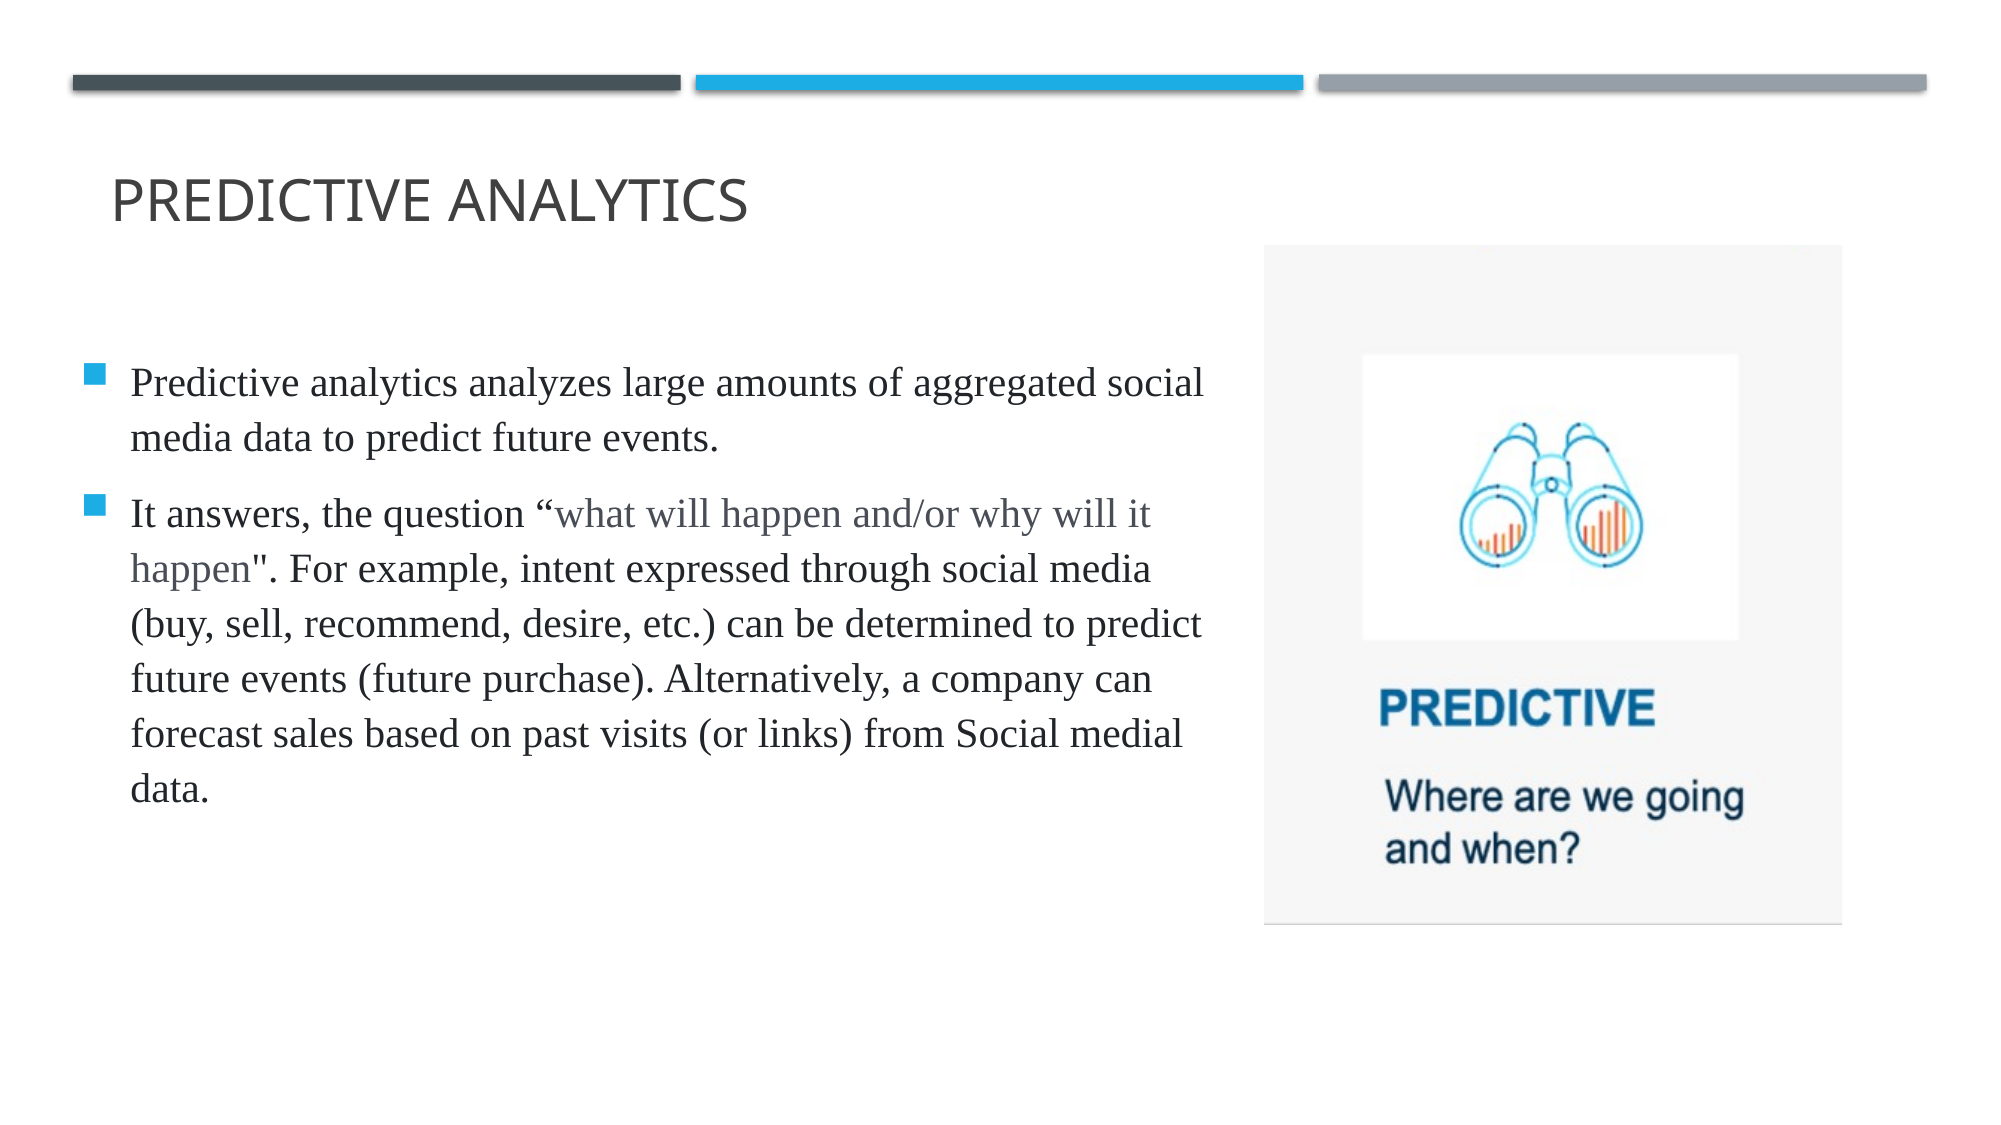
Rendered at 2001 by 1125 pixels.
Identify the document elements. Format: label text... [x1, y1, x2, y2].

list Predictive analytics analyzes large amounts of aggregated social media data to predict future events. It answers, the question “what will happen and/or why will it happen". For example, intent expressed through social media (buy, sell, recommend, desire, etc.) can be determined to predict future events (future purchase). Alternatively, a company can forecast sales based on past visits (or links) from Social medial data. [65, 282, 1252, 879]
title Predictive analytics [95, 115, 1905, 311]
picture [1263, 244, 1843, 926]
